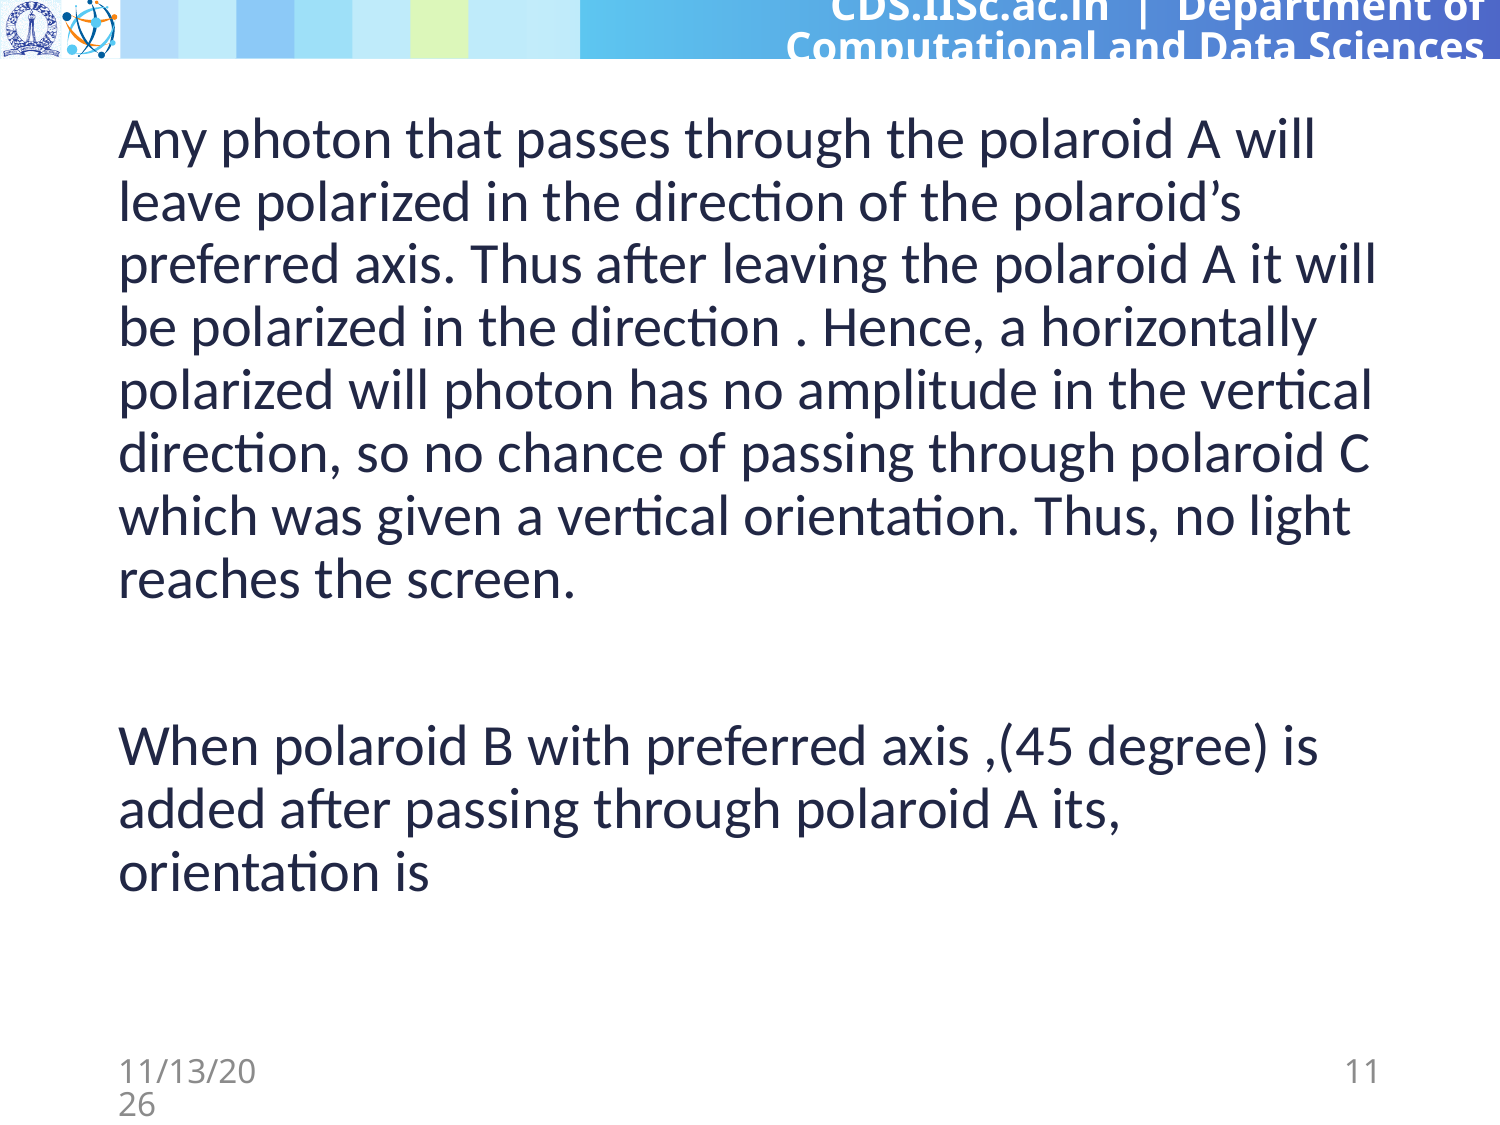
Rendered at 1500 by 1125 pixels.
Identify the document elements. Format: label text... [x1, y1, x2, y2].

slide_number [103, 1042, 273, 1103]
slide_number 11 [1248, 1042, 1397, 1103]
